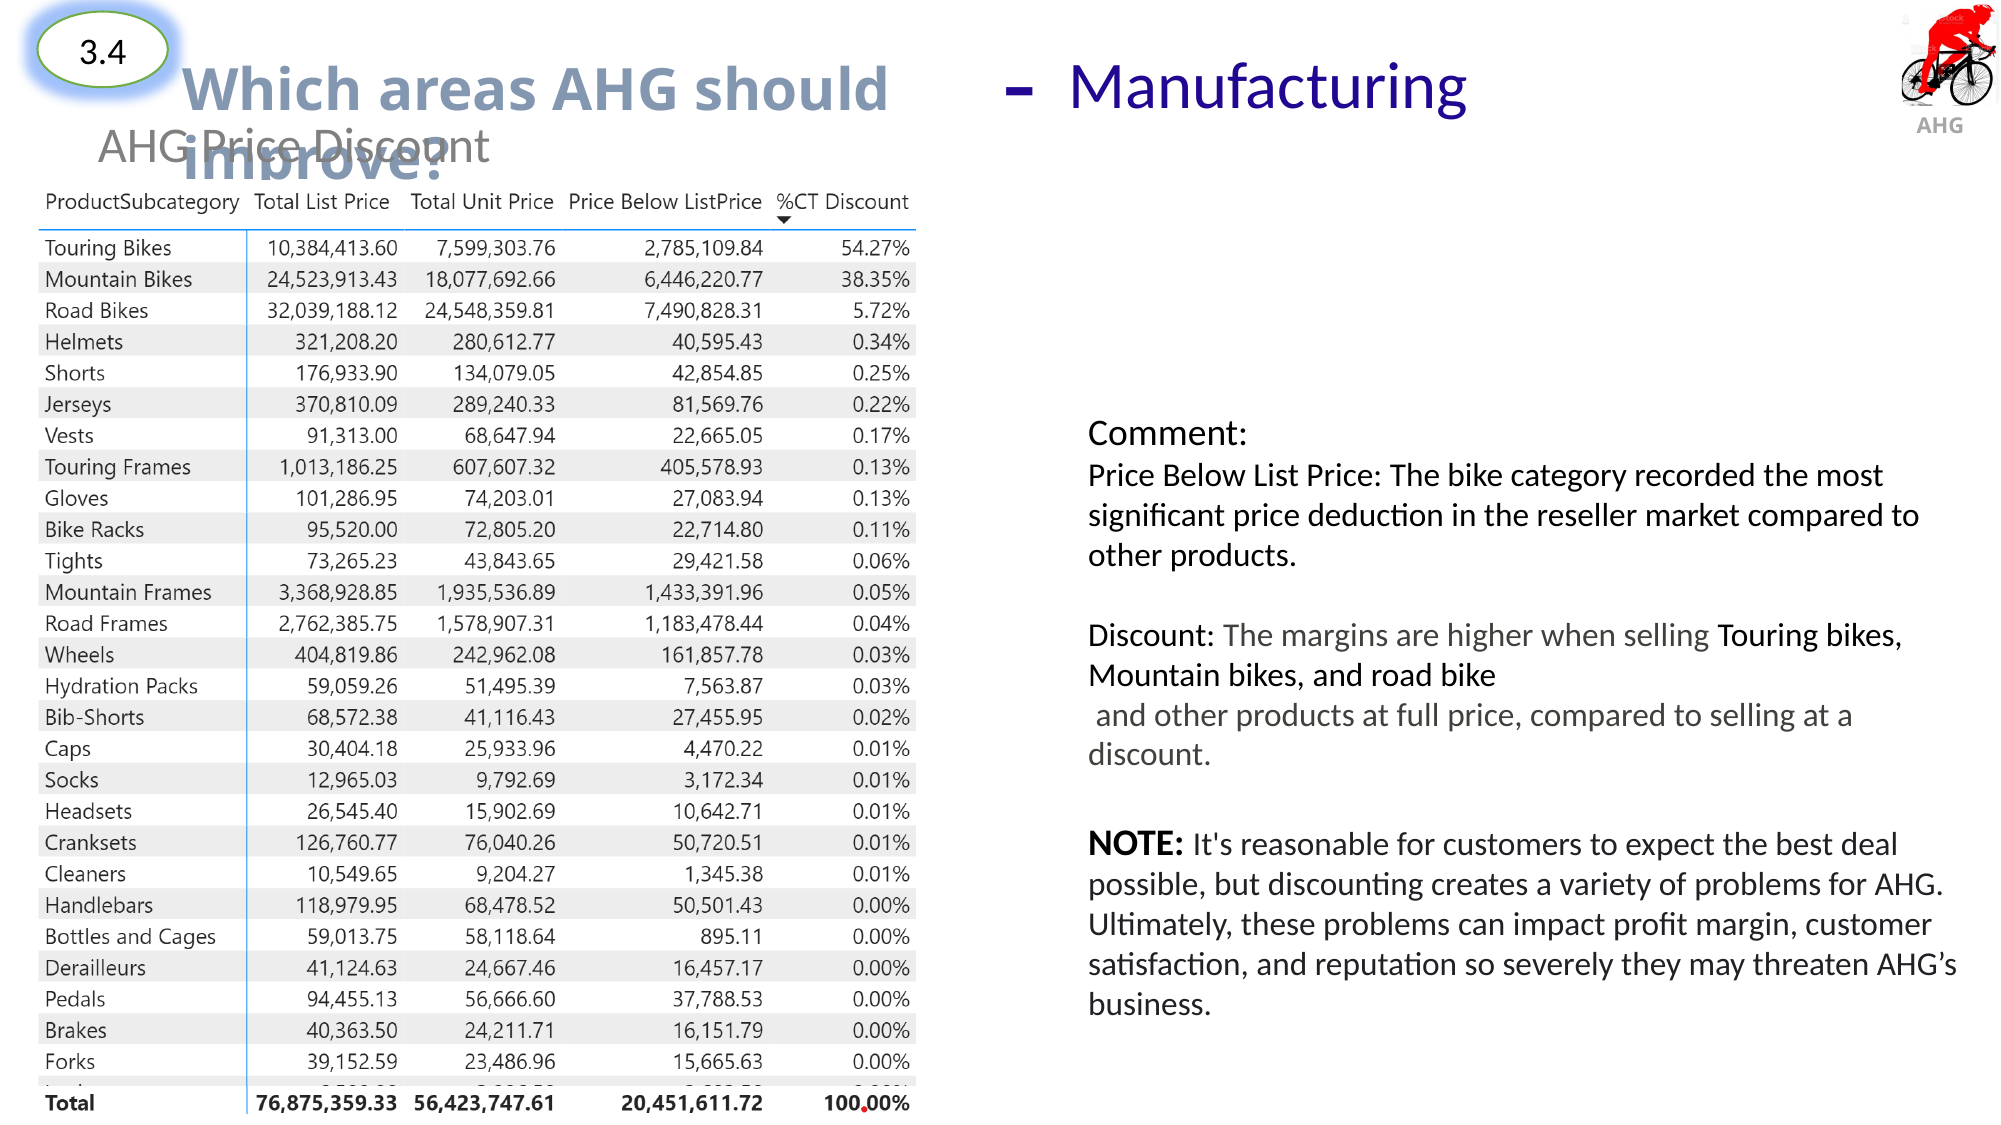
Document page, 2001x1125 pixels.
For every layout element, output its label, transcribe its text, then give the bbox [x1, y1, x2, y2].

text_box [1901, 4, 2000, 148]
text_box 3.4 [36, 10, 169, 89]
picture [37, 180, 921, 1114]
text_box AHG Price Discount [83, 105, 509, 180]
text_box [987, 4, 1487, 156]
text_box Which areas AHG should improve? [167, 44, 1017, 200]
text_box Comment: Price Below List Price: The bike category recorded the most significant price deduction in the reseller market compared to other products. Discount: The margins are higher when selling Touring bikes, Mountain bikes, and road bike and other products at full price, compared to selling at a discount. NOTE: It's reasonable for customers to expect the best deal possible, but discounting creates a variety of problems for AHG. Ultimately, these problems can impact profit margin, customer satisfaction, and reputation so severely they may threaten AHG’s business. [1073, 400, 1978, 1030]
